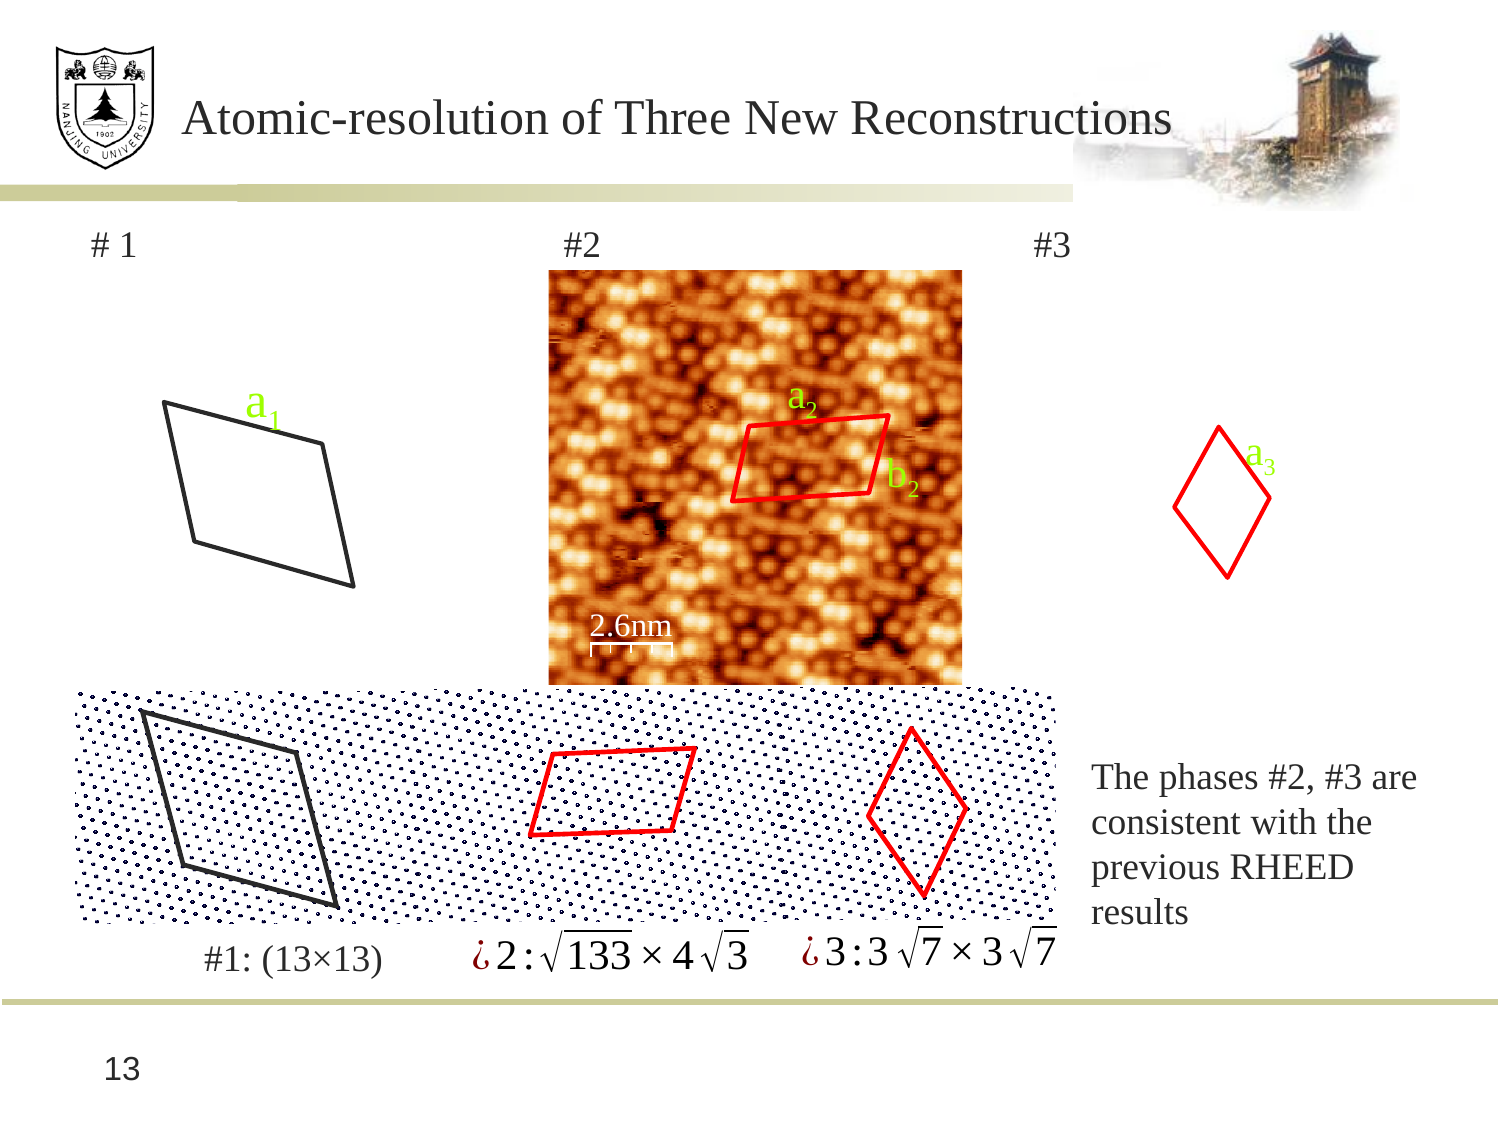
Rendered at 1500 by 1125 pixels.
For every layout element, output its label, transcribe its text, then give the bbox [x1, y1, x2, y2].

picture [1015, 270, 1429, 685]
slide_number 13 [2, 1039, 156, 1115]
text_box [74, 687, 1056, 924]
text_box #2 [548, 212, 725, 270]
text_box Atomic-resolution of Three New Reconstructions [167, 76, 1231, 152]
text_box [75, 270, 489, 685]
text_box The phases #2, #3 are consistent with the previous RHEED results [1076, 744, 1447, 940]
picture [1073, 30, 1400, 211]
text_box #1: (13×13) [189, 933, 435, 987]
text_box # 1 [76, 212, 417, 269]
picture [2, 999, 1498, 1005]
text_box #3 [1018, 212, 1155, 269]
picture [548, 270, 963, 685]
picture [50, 42, 160, 173]
